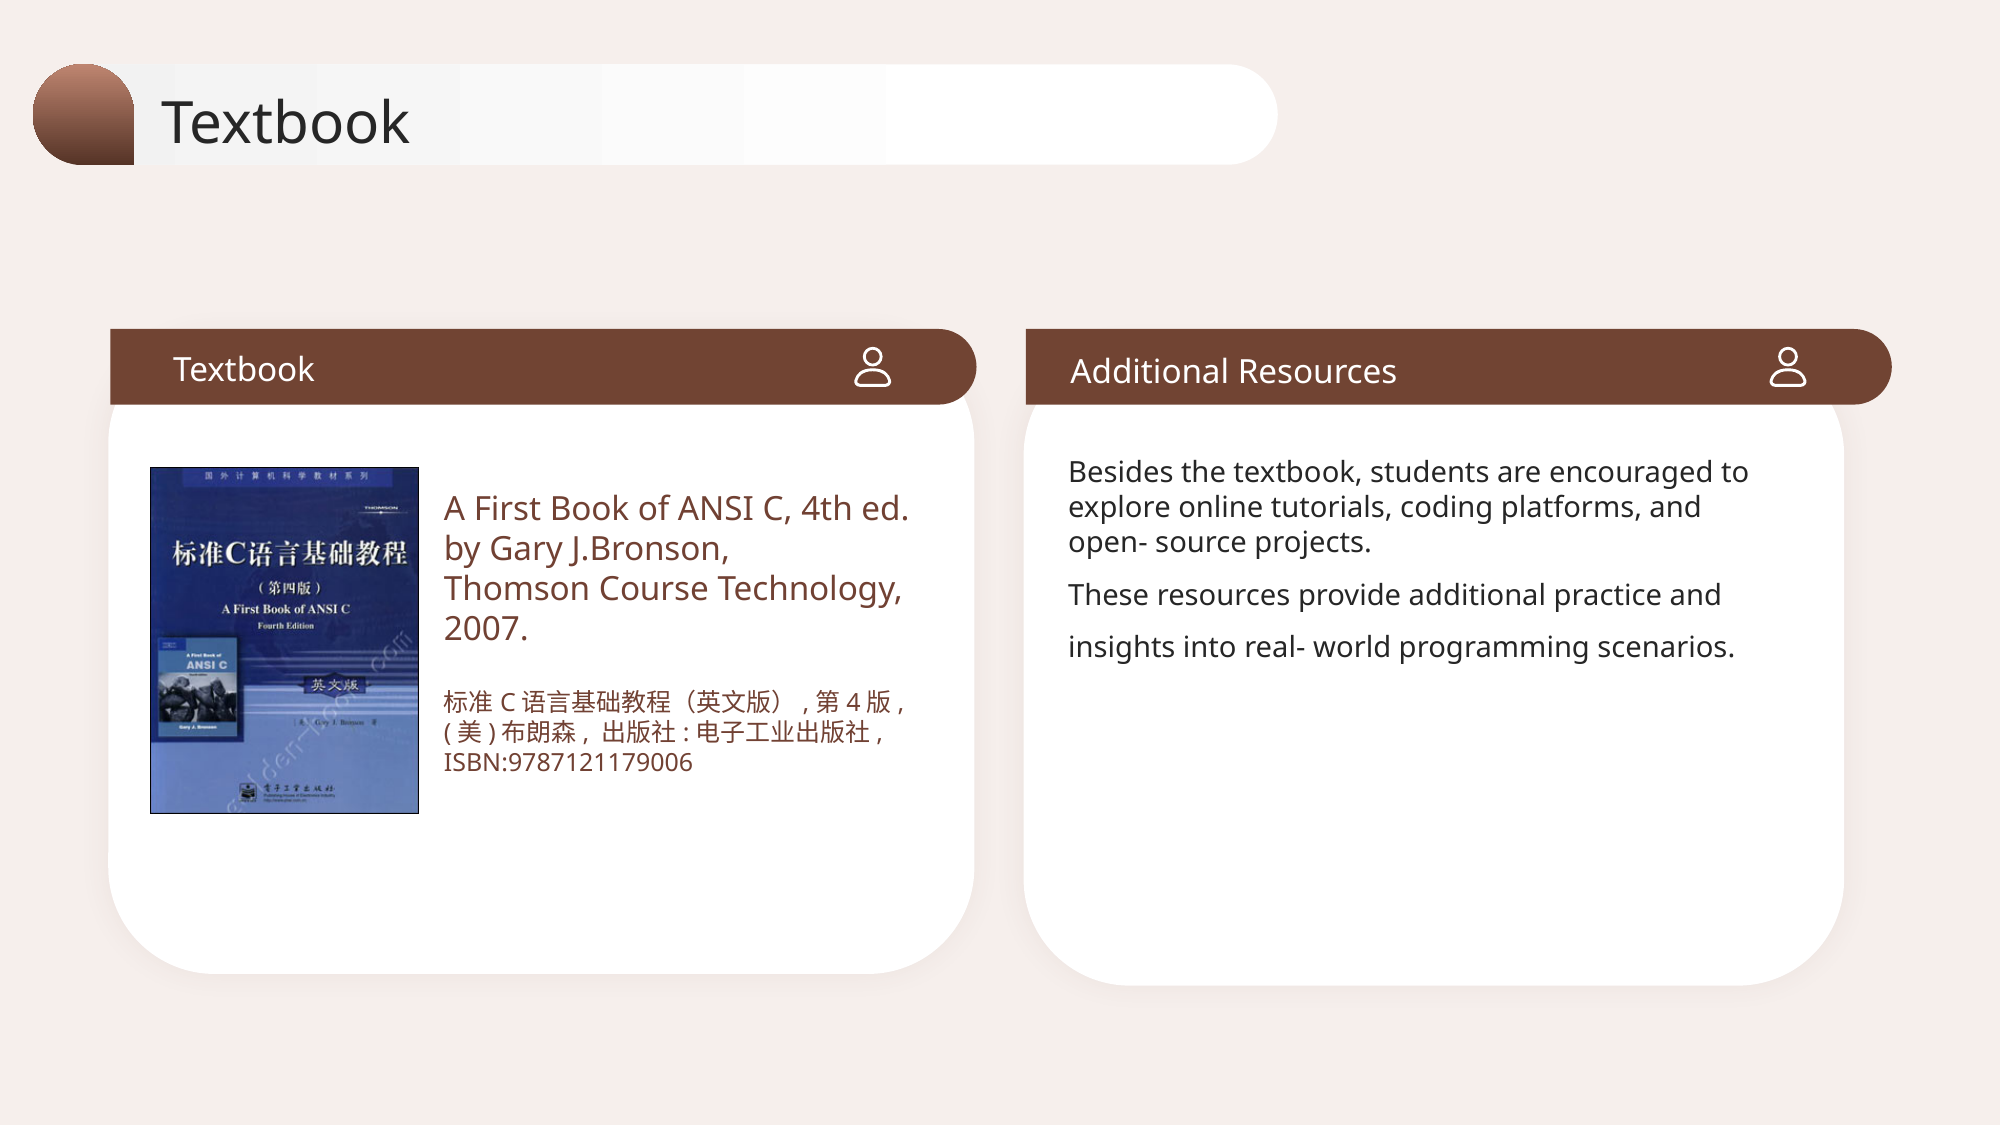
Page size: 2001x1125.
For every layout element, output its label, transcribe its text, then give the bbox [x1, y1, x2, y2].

text_box Textbook [161, 78, 1944, 156]
text_box Besides the textbook, students are encouraged to explore online tutorials, coding platforms, and open- source projects. These resources provide additional practice and insights into real- world programming scenarios. [1053, 446, 1780, 917]
text_box [1769, 368, 1807, 387]
text_box Textbook [158, 336, 836, 402]
text_box [1778, 346, 1798, 367]
text_box Additional Resources [1055, 339, 1734, 405]
text_box [1025, 328, 1892, 405]
picture [150, 467, 419, 814]
text_box A First Book of ANSI C, 4th ed. by Gary J.Bronson, Thomson Course Technology, 2007. 标准C语言基础教程（英文版）,第4版, (美)布朗森, 出版社:电子工业出版社, ISBN:9787121179006 [429, 479, 972, 784]
text_box [862, 346, 883, 367]
text_box [32, 64, 135, 166]
text_box [94, 64, 1263, 165]
text_box [110, 328, 977, 405]
text_box [1023, 405, 1845, 986]
text_box [854, 368, 892, 387]
text_box [108, 396, 975, 974]
text_box [0, 0, 2000, 1125]
